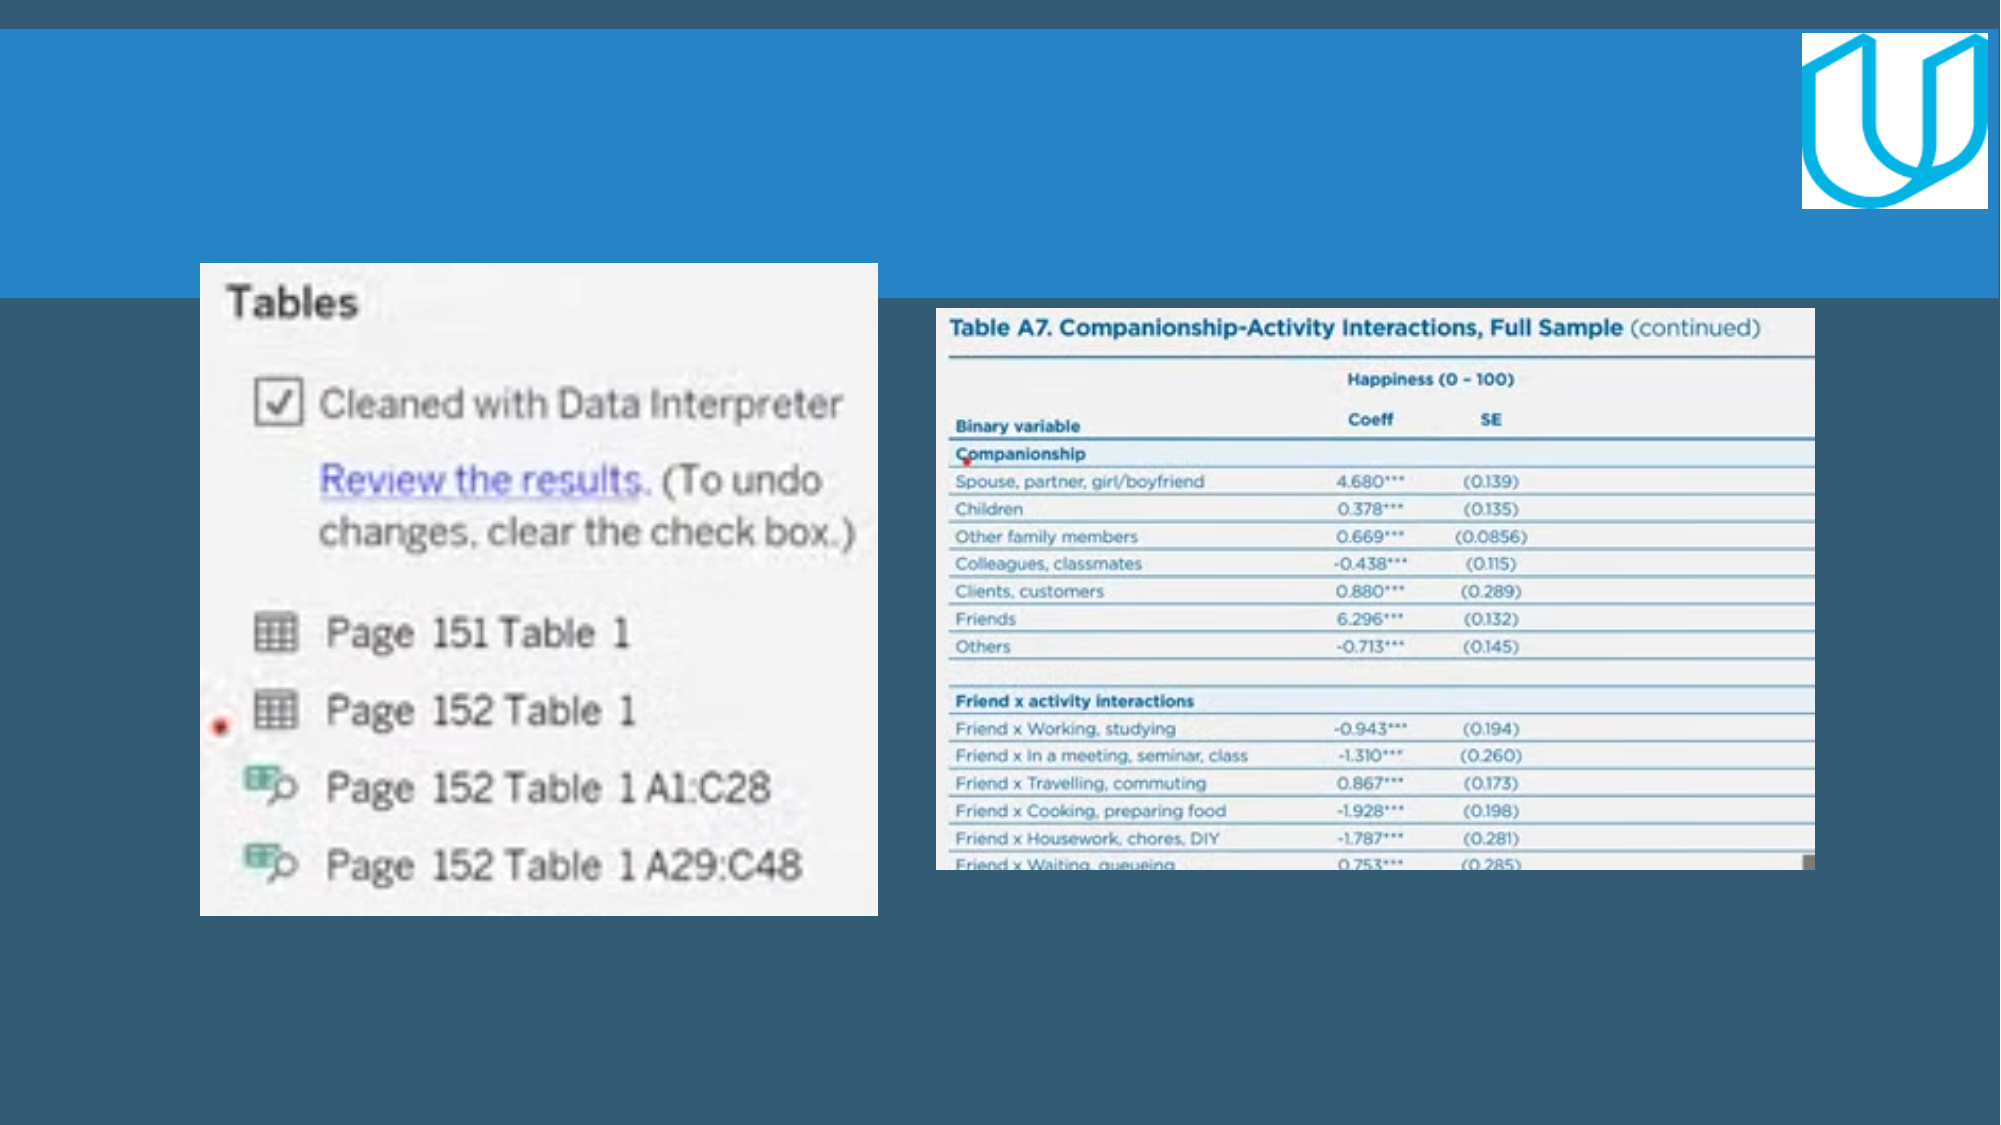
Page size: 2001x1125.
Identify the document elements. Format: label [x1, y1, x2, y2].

text_box [99, 44, 1900, 233]
picture [1900, 124, 1988, 209]
picture [200, 262, 878, 916]
picture [1802, 33, 1988, 167]
picture [936, 308, 1816, 871]
picture [1932, 48, 1973, 166]
picture [1900, 175, 1911, 189]
